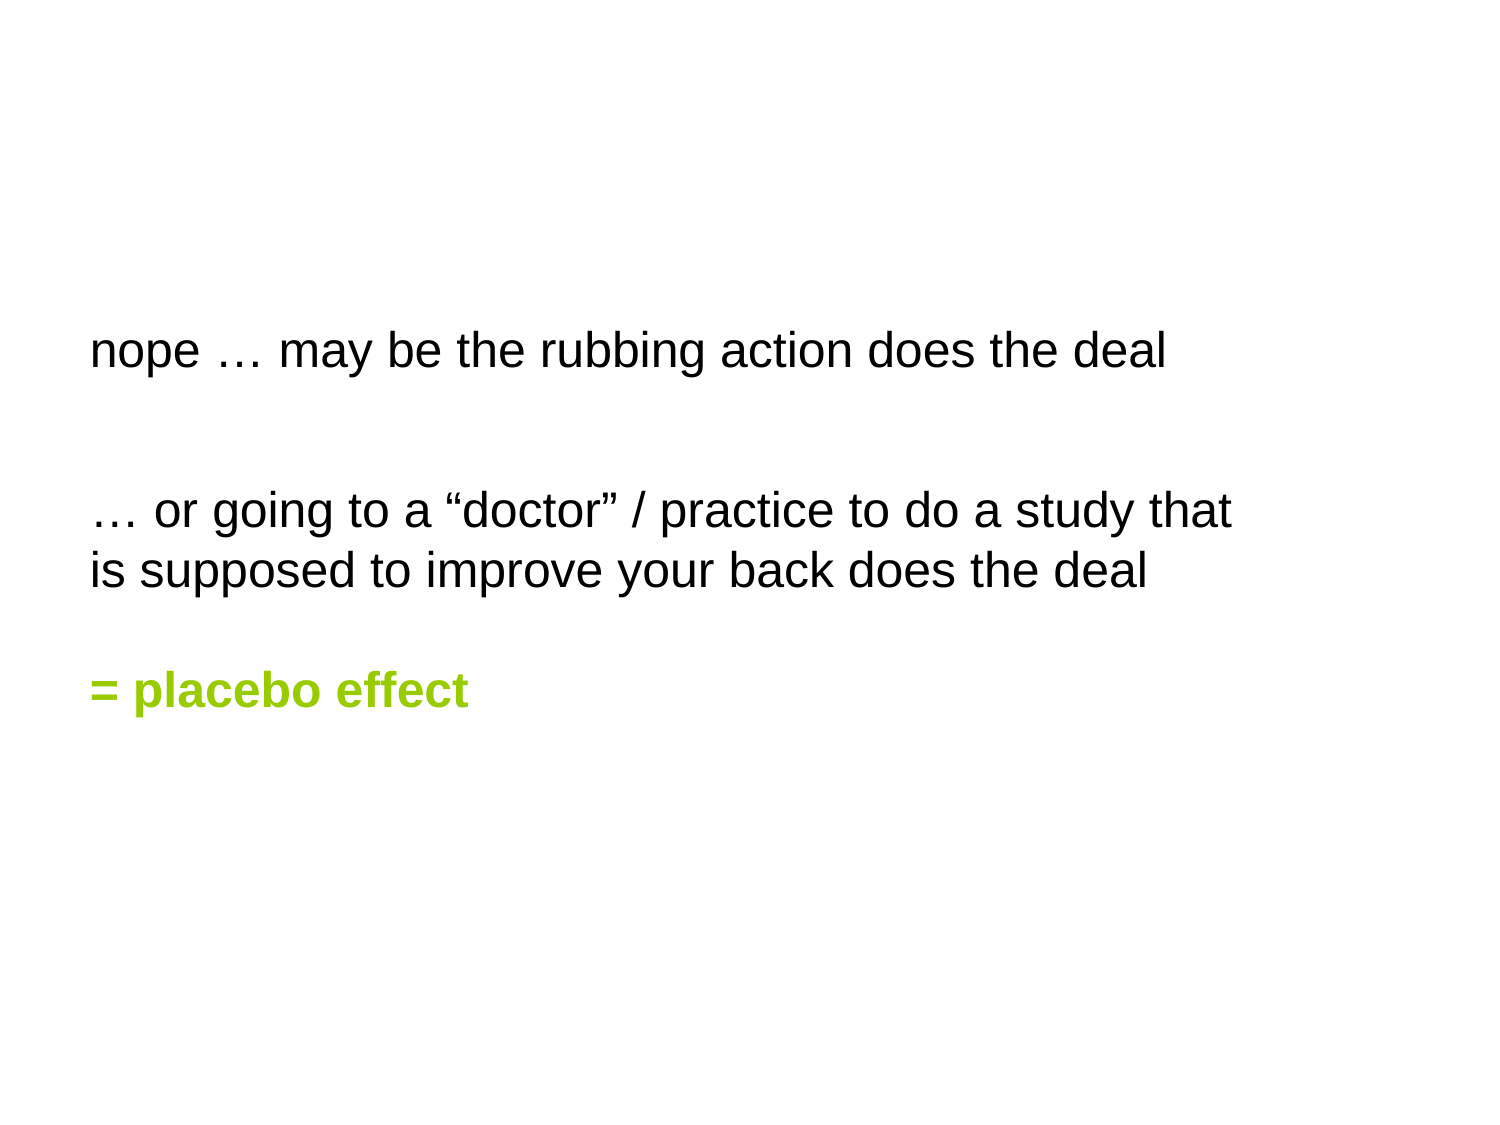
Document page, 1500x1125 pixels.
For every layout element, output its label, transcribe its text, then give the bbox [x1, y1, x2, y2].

text_box nope … may be the rubbing action does the deal [75, 190, 1400, 625]
text_box … or going to a “doctor” / practice to do a study that is supposed to improve your back does the deal = placebo effect [74, 470, 1263, 725]
